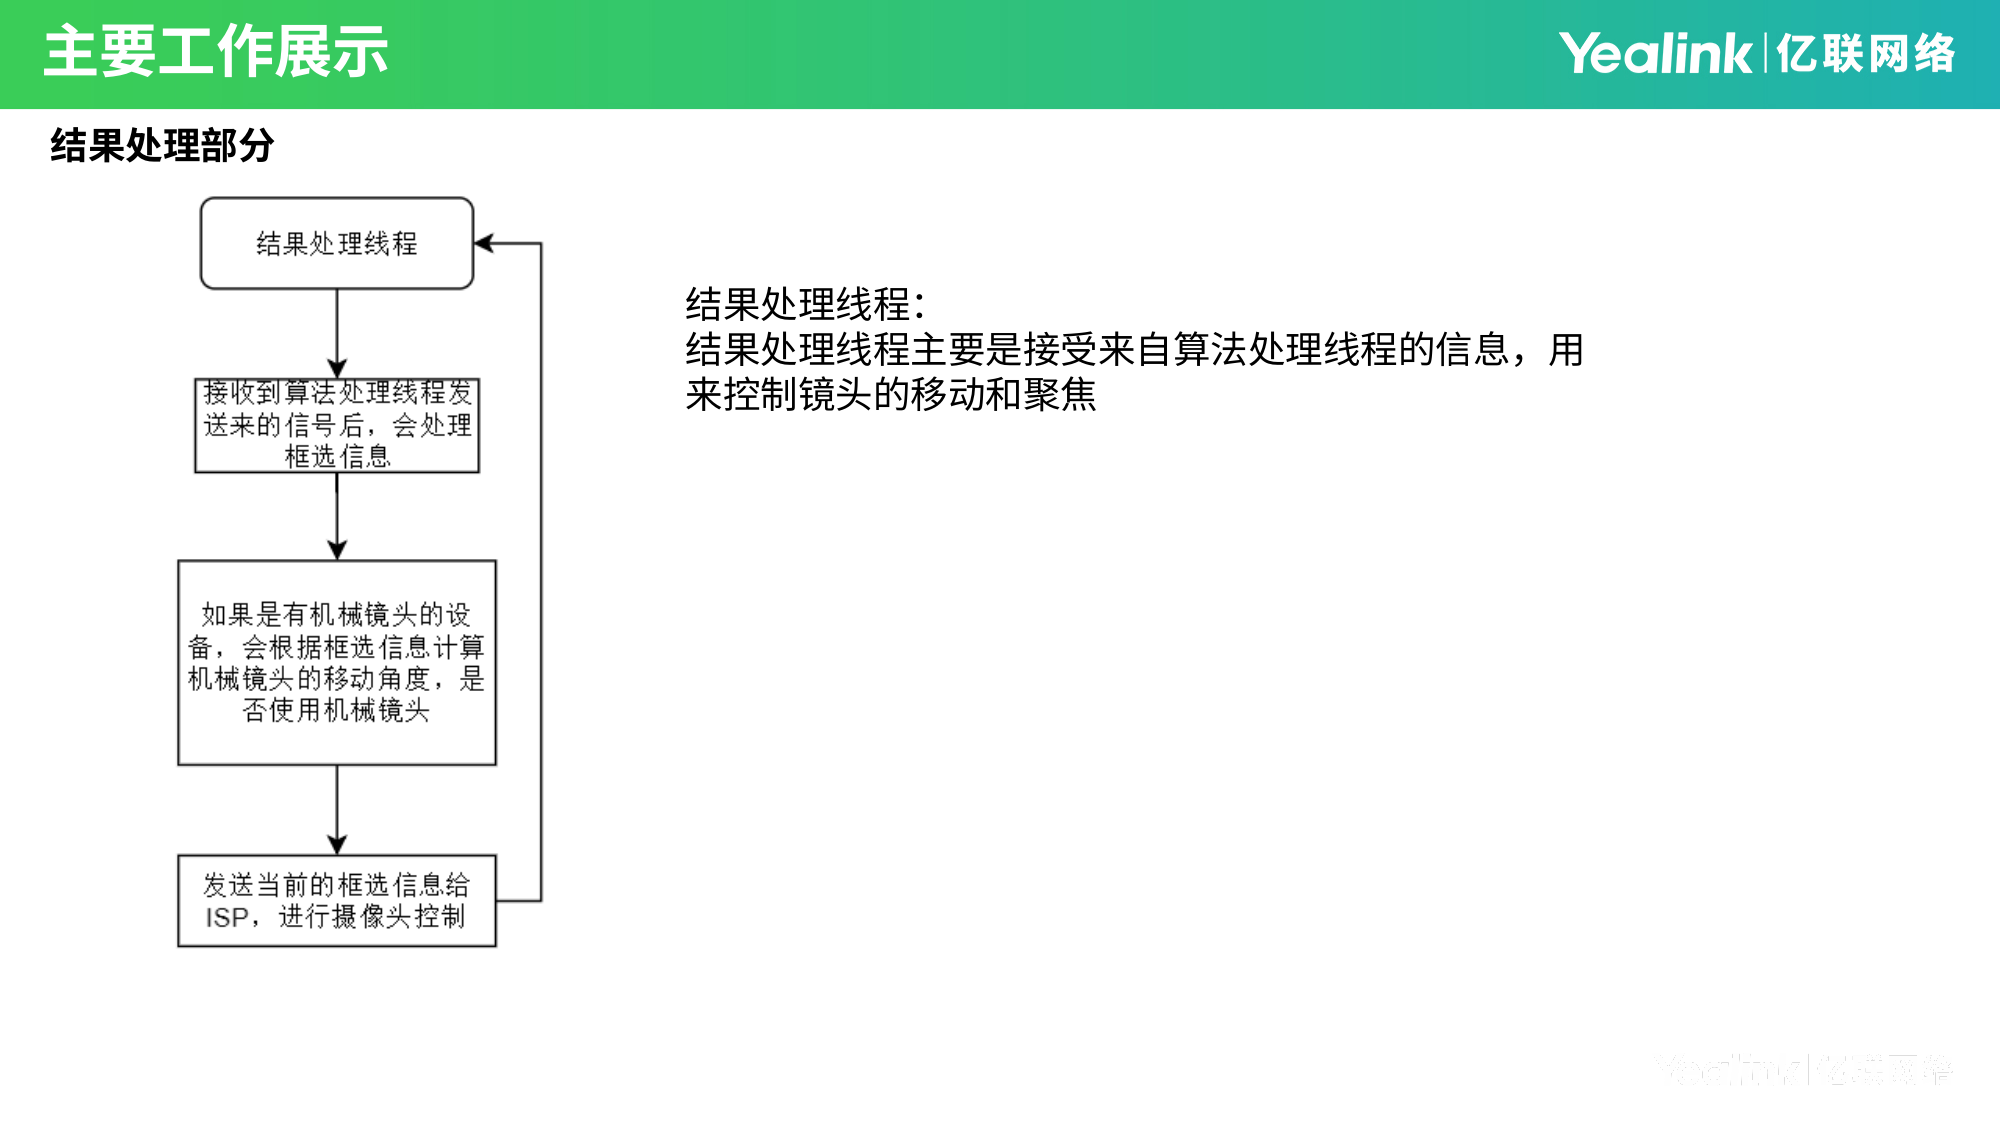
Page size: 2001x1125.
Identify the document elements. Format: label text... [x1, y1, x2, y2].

text_box 结果处理部分 [35, 115, 802, 175]
text_box 结果处理线程： 结果处理线程主要是接受来自算法处理线程的信息，用来控制镜头的移动和聚焦 [670, 274, 1612, 469]
text_box 主要工作展示 [26, 7, 574, 162]
picture [0, 0, 2000, 1125]
